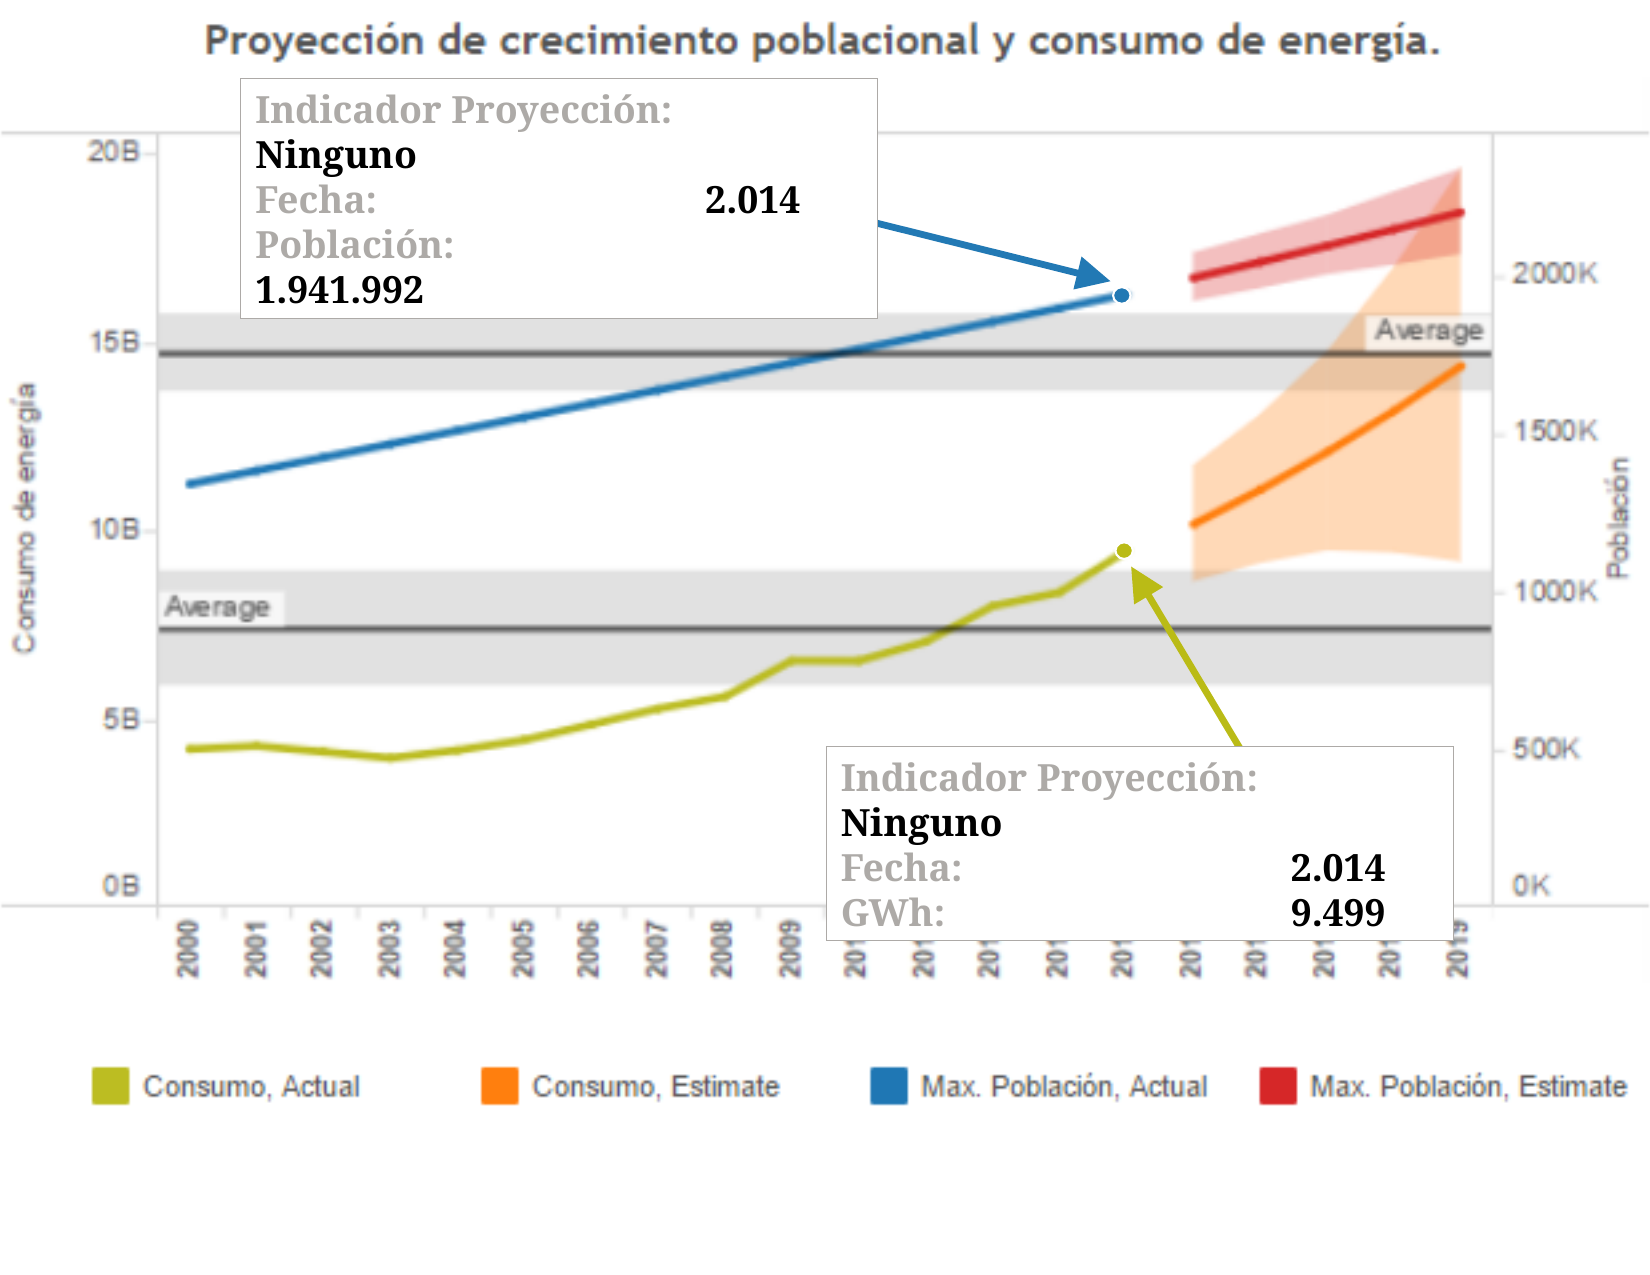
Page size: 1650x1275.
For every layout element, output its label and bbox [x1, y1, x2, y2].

picture [0, 0, 1650, 1275]
text_box [1131, 566, 1285, 823]
text_box [741, 189, 1111, 282]
